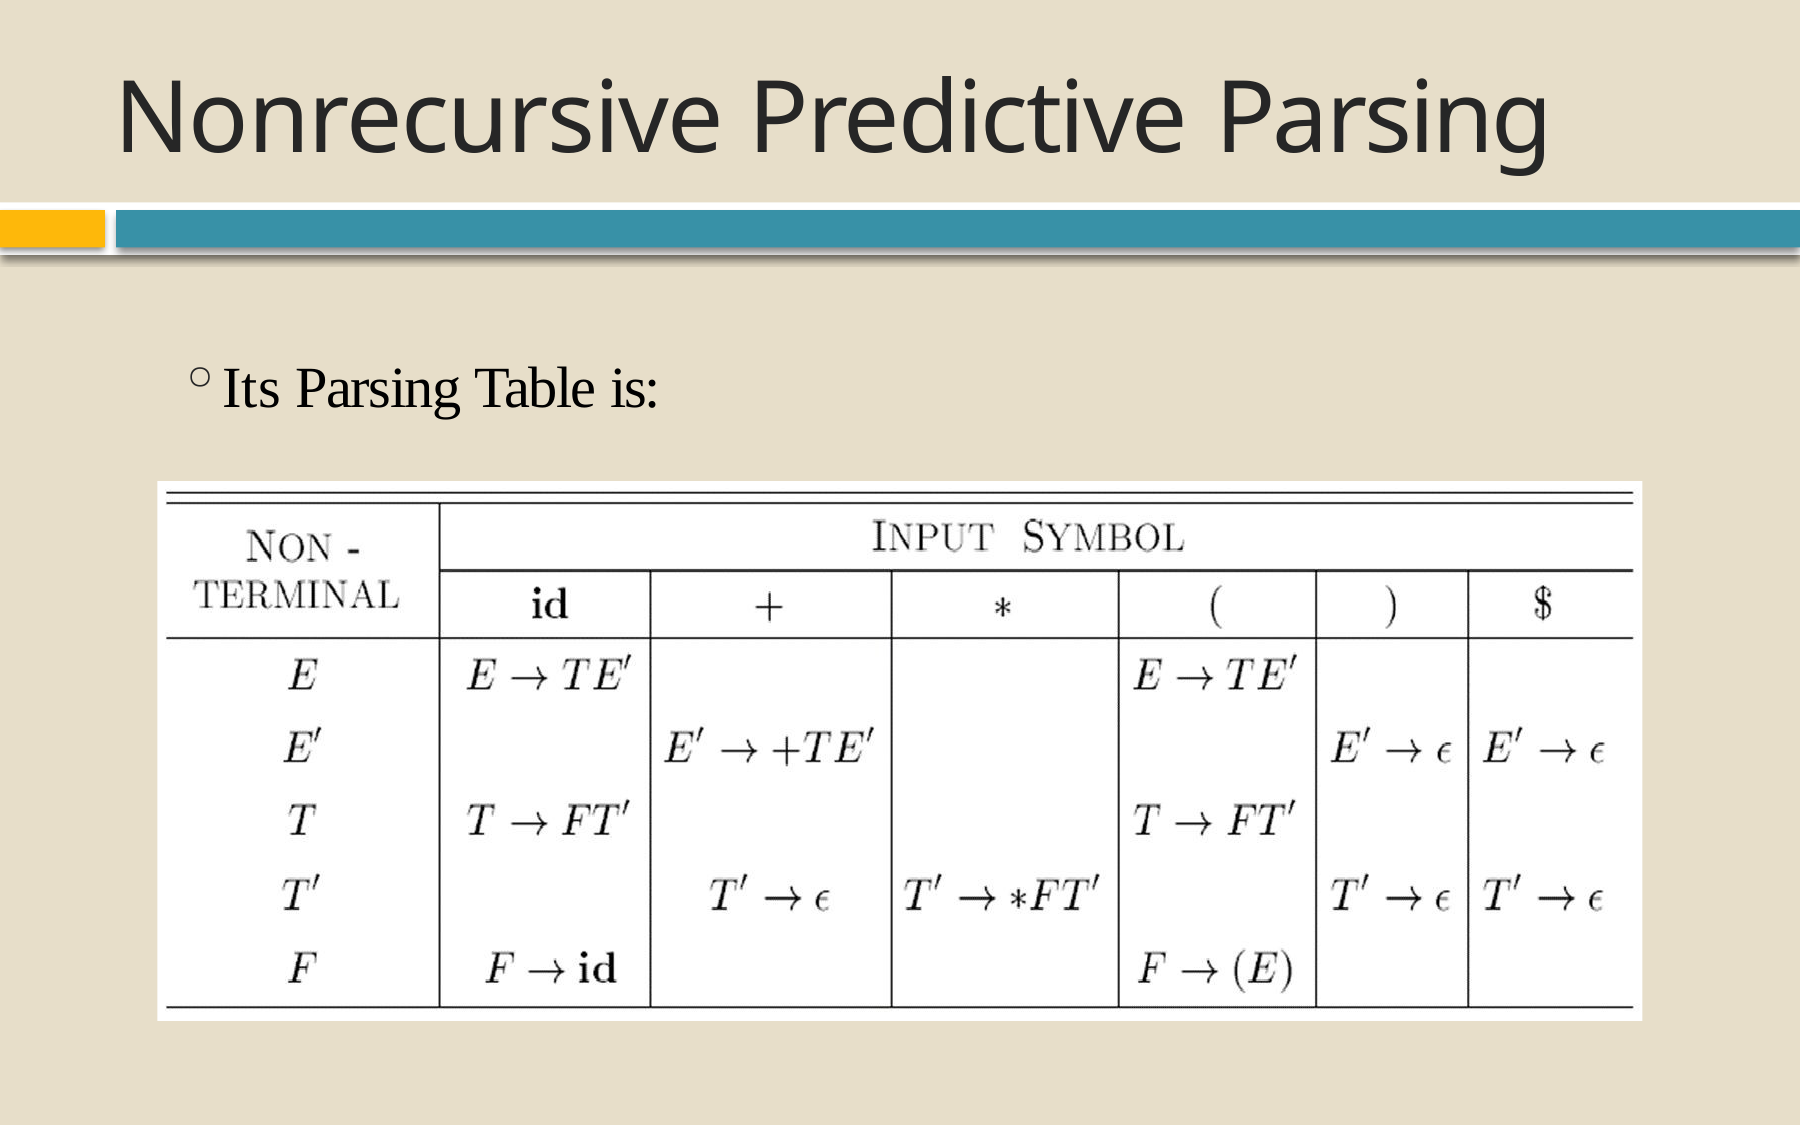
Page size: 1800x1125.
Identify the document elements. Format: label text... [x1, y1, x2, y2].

text_box [157, 481, 1643, 1021]
text_box Its Parsing Table is: [175, 346, 1088, 419]
title Nonrecursive Predictive Parsing [112, 16, 1588, 207]
